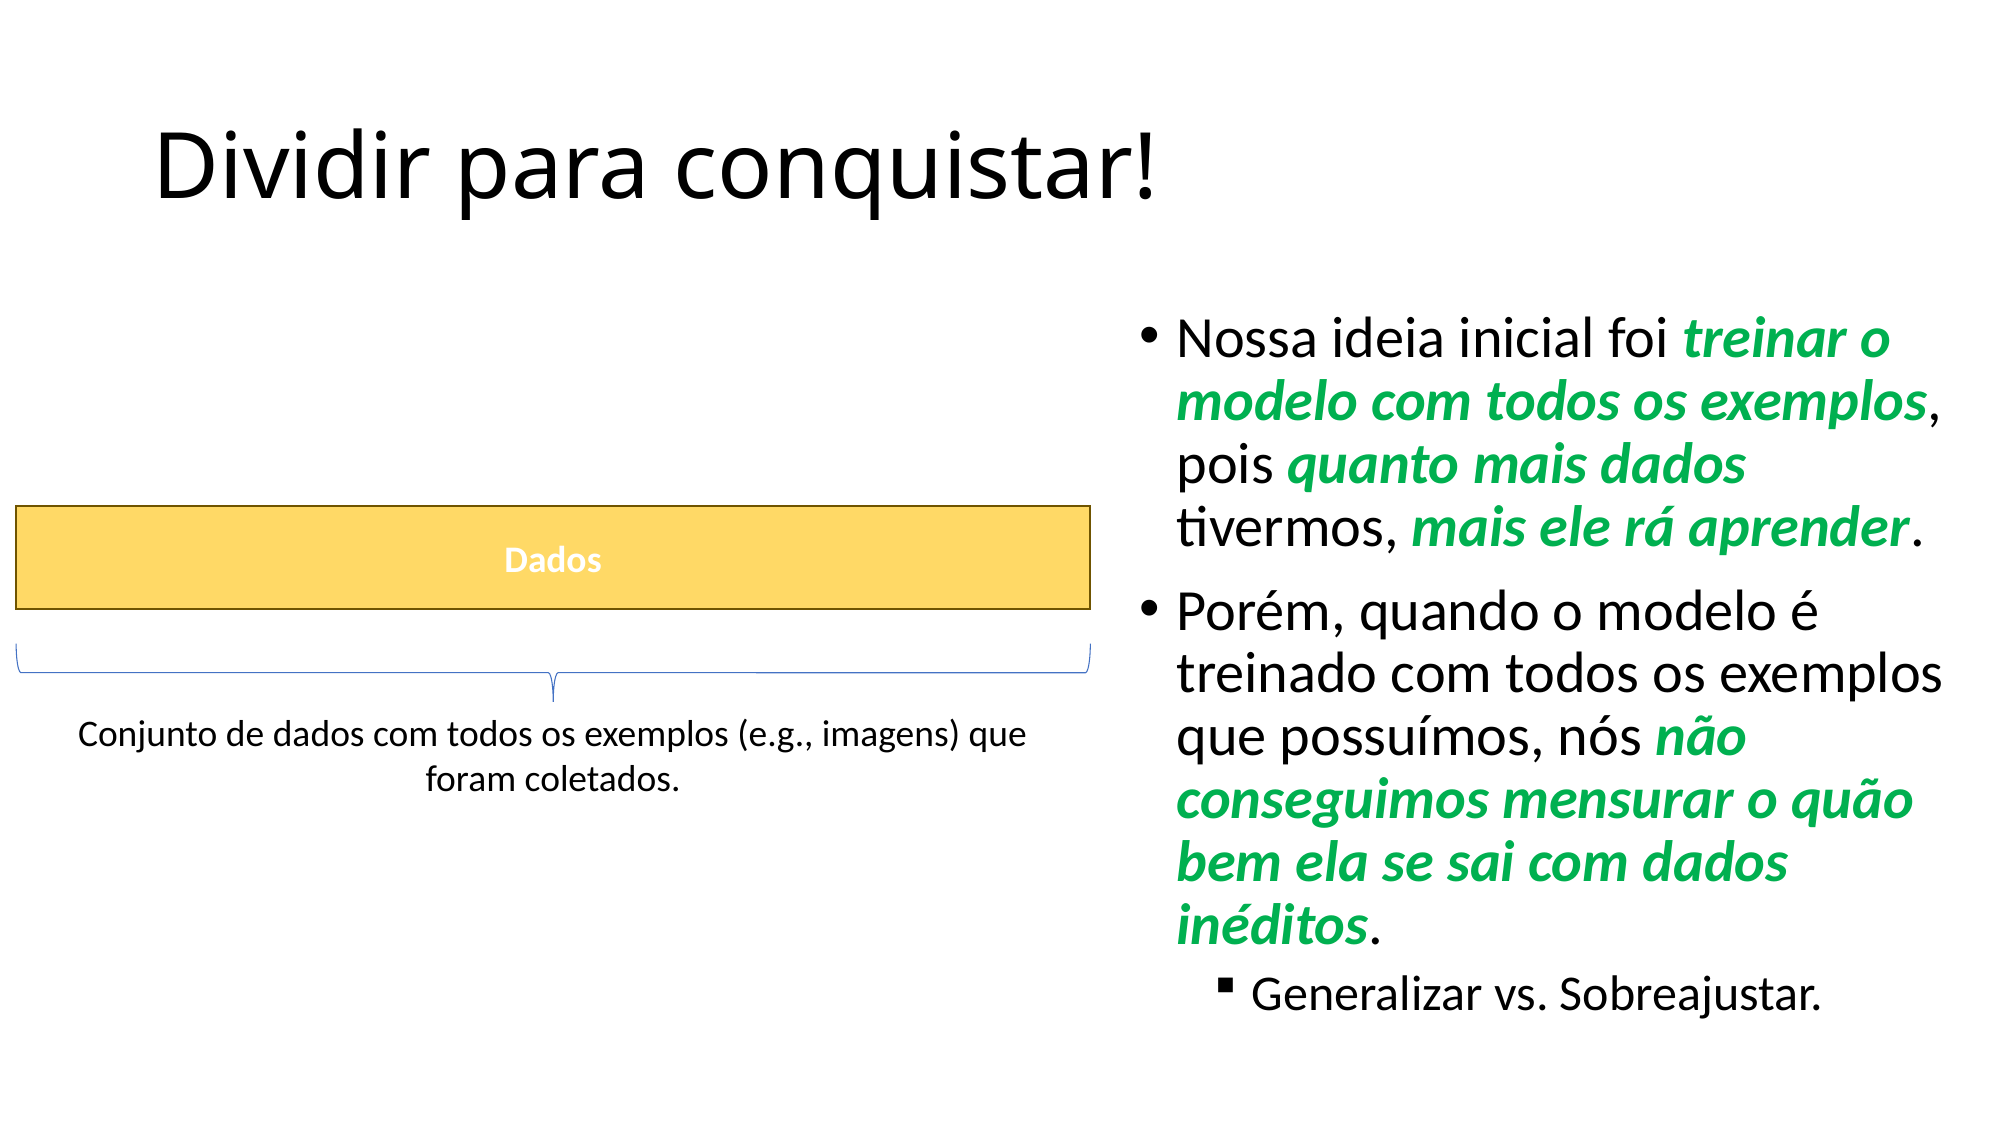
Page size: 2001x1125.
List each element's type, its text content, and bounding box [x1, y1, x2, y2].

text_box Dados [15, 505, 1091, 610]
text_box [15, 643, 1091, 701]
list Nossa ideia inicial foi treinar o modelo com todos os exemplos, pois quanto mais dados tivermos, mais ele rá aprender. Porém, quando o modelo é treinado com todos os exemplos que possuímos, nós não conseguimos mensurar o quão bem ela se sai com dados inéditos. Generalizar vs. Sobreajustar. [1124, 299, 1971, 1125]
text_box Conjunto de dados com todos os exemplos (e.g., imagens) que foram coletados. [16, 701, 1091, 807]
title Dividir para conquistar! [137, 59, 1863, 278]
